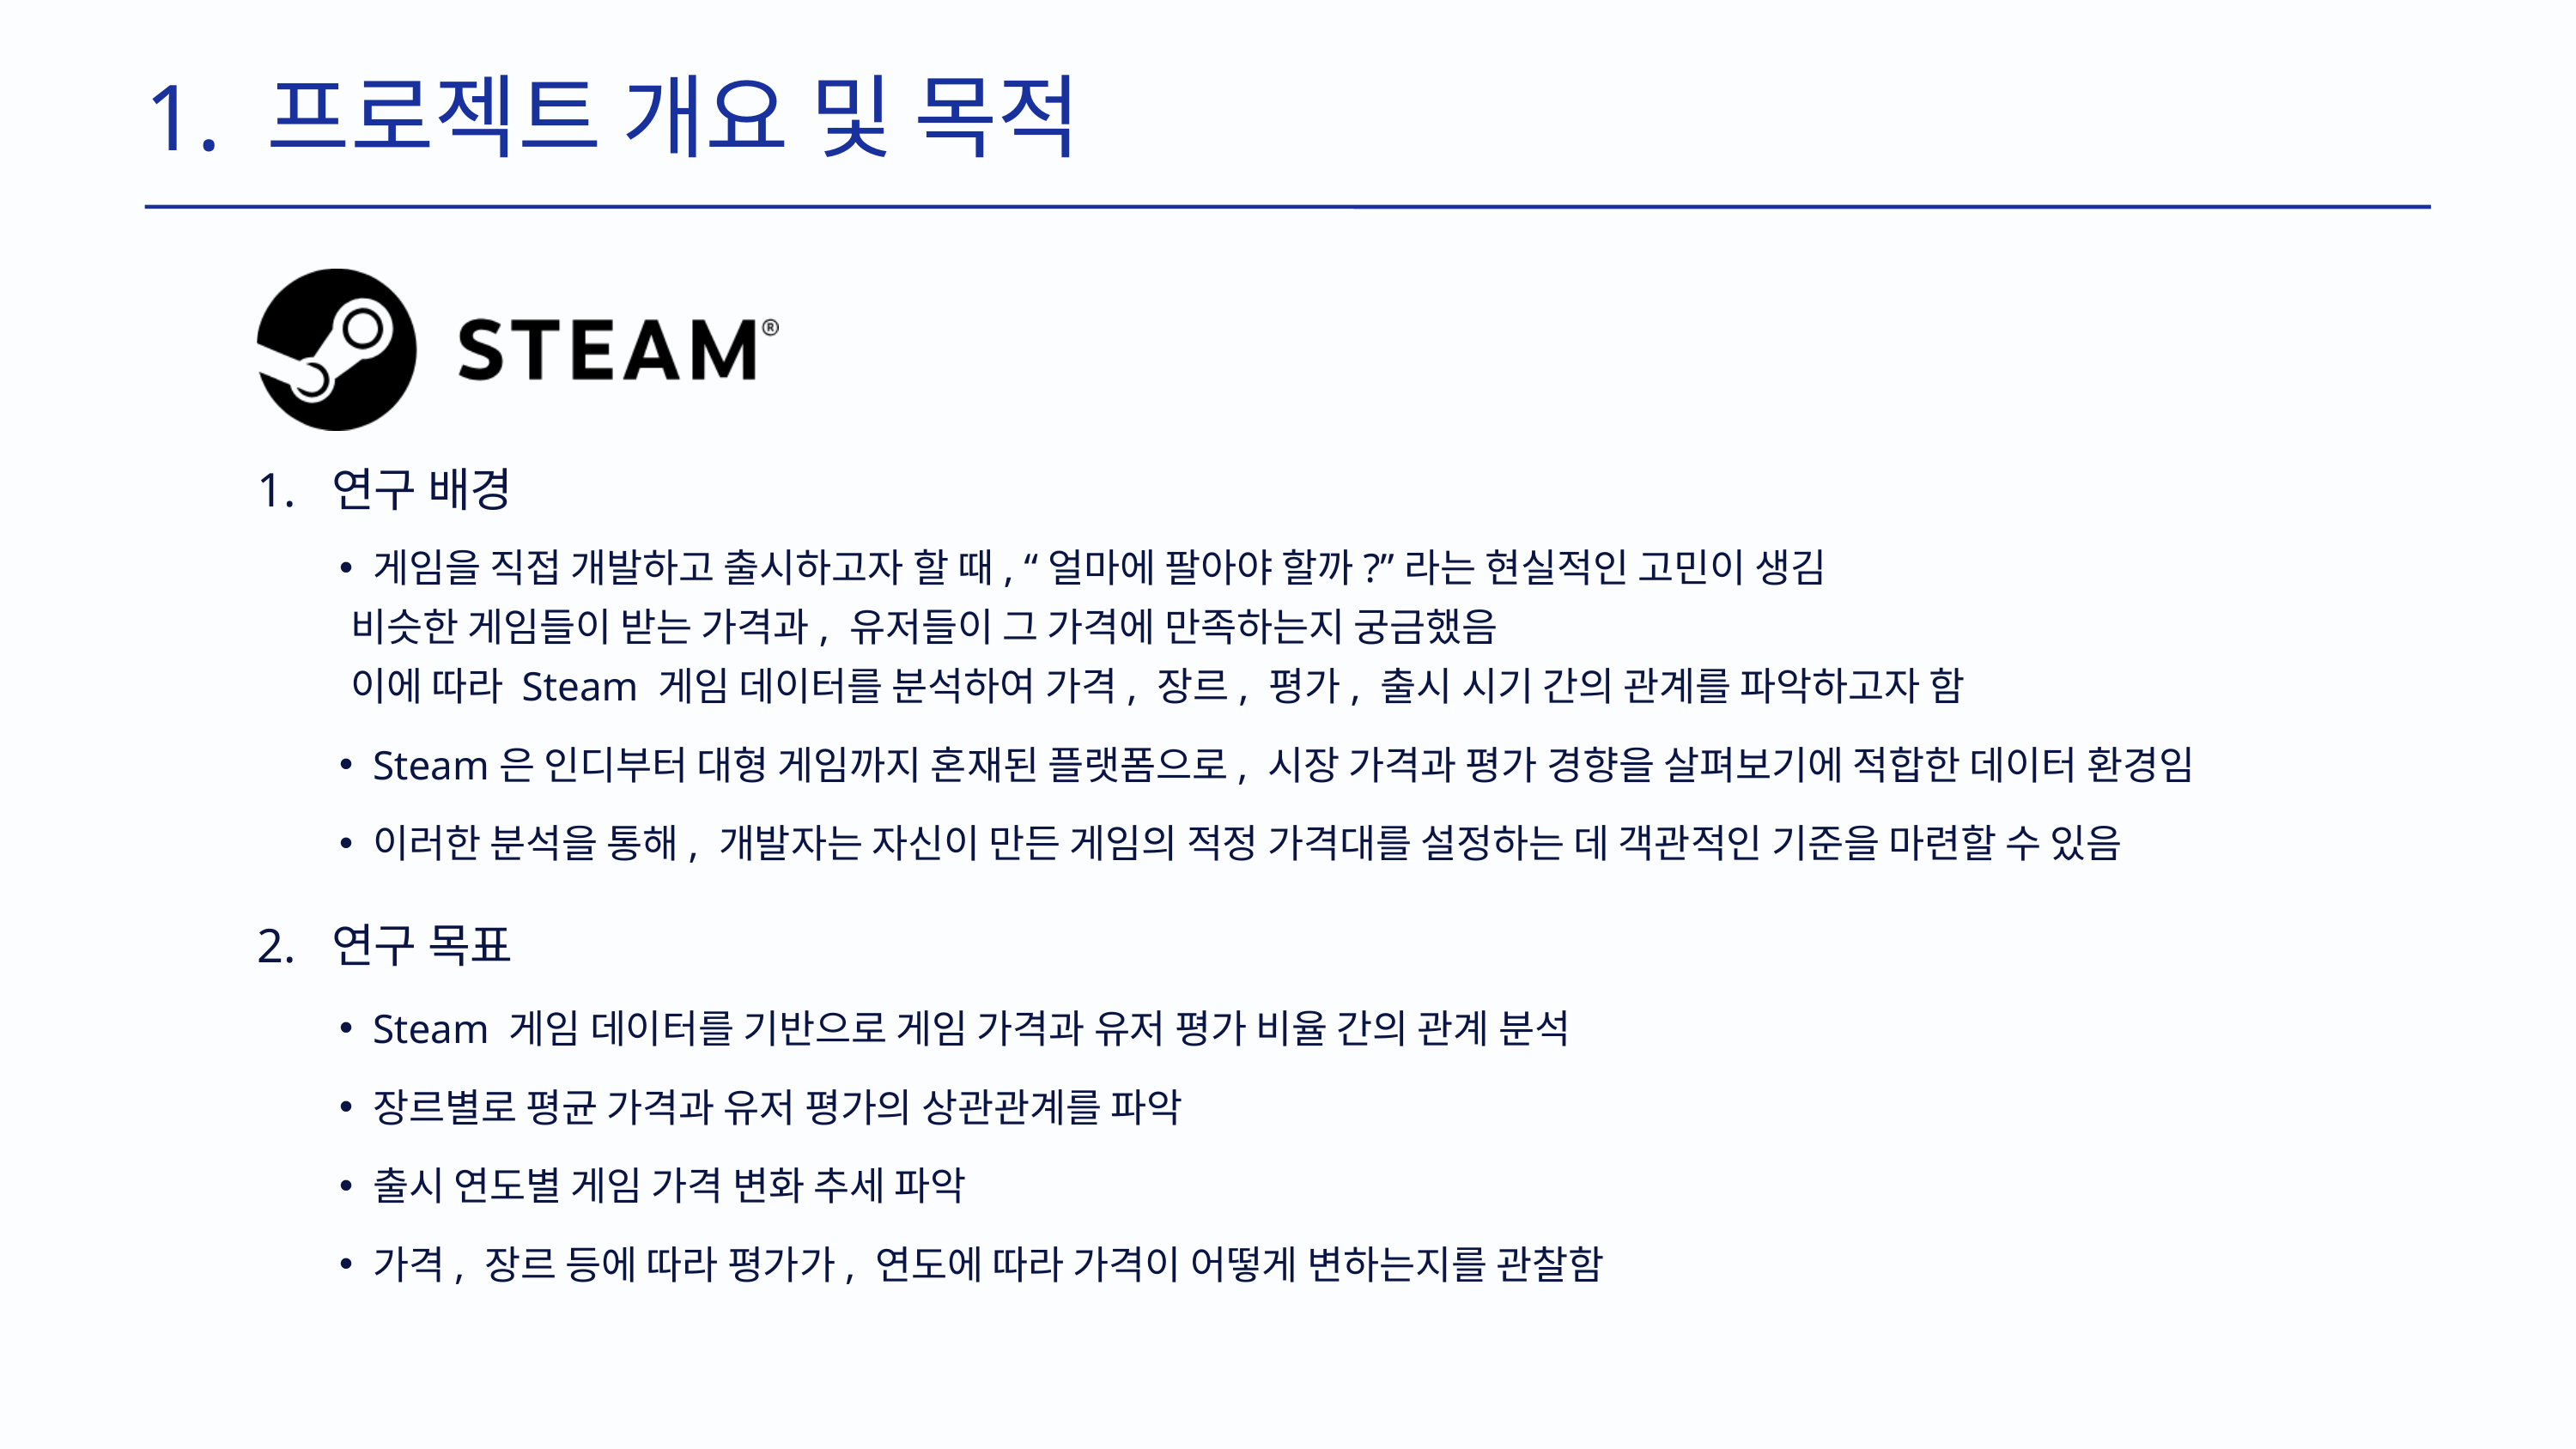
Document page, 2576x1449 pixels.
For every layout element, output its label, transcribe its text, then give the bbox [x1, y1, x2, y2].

text_box 게임을 직접 개발하고 출시하고자 할 때, “얼마에 팔아야 할까?”라는 현실적인 고민이 생김 비슷한 게임들이 받는 가격과, 유저들이 그 가격에 만족하는지 궁금했음 이에 따라 Steam 게임 데이터를 분석하여 가격, 장르, 평가, 출시 시기 간의 관계를 파악하고자 함 Steam은 인디부터 대형 게임까지 혼재된 플랫폼으로, 시장 가격과 평가 경향을 살펴보기에 적합한 데이터 환경임 이러한 분석을 통해, 개발자는 자신이 만든 게임의 적정 가격대를 설정하는 데 객관적인 기준을 마련할 수 있음 [306, 531, 2432, 866]
text_box [257, 269, 779, 431]
text_box Steam 게임 데이터를 기반으로 게임 가격과 유저 평가 비율 간의 관계 분석 장르별로 평균 가격과 유저 평가의 상관관계를 파악 출시 연도별 게임 가격 변화 추세 파악 가격, 장르 등에 따라 평가가, 연도에 따라 가격이 어떻게 변하는지를 관찰함 [306, 972, 1803, 1288]
text_box 1. 연구 배경 [257, 445, 674, 517]
text_box 2. 연구 목표 [257, 900, 1129, 972]
text_box 1. 프로젝트 개요 및 목적 [144, 79, 1120, 169]
